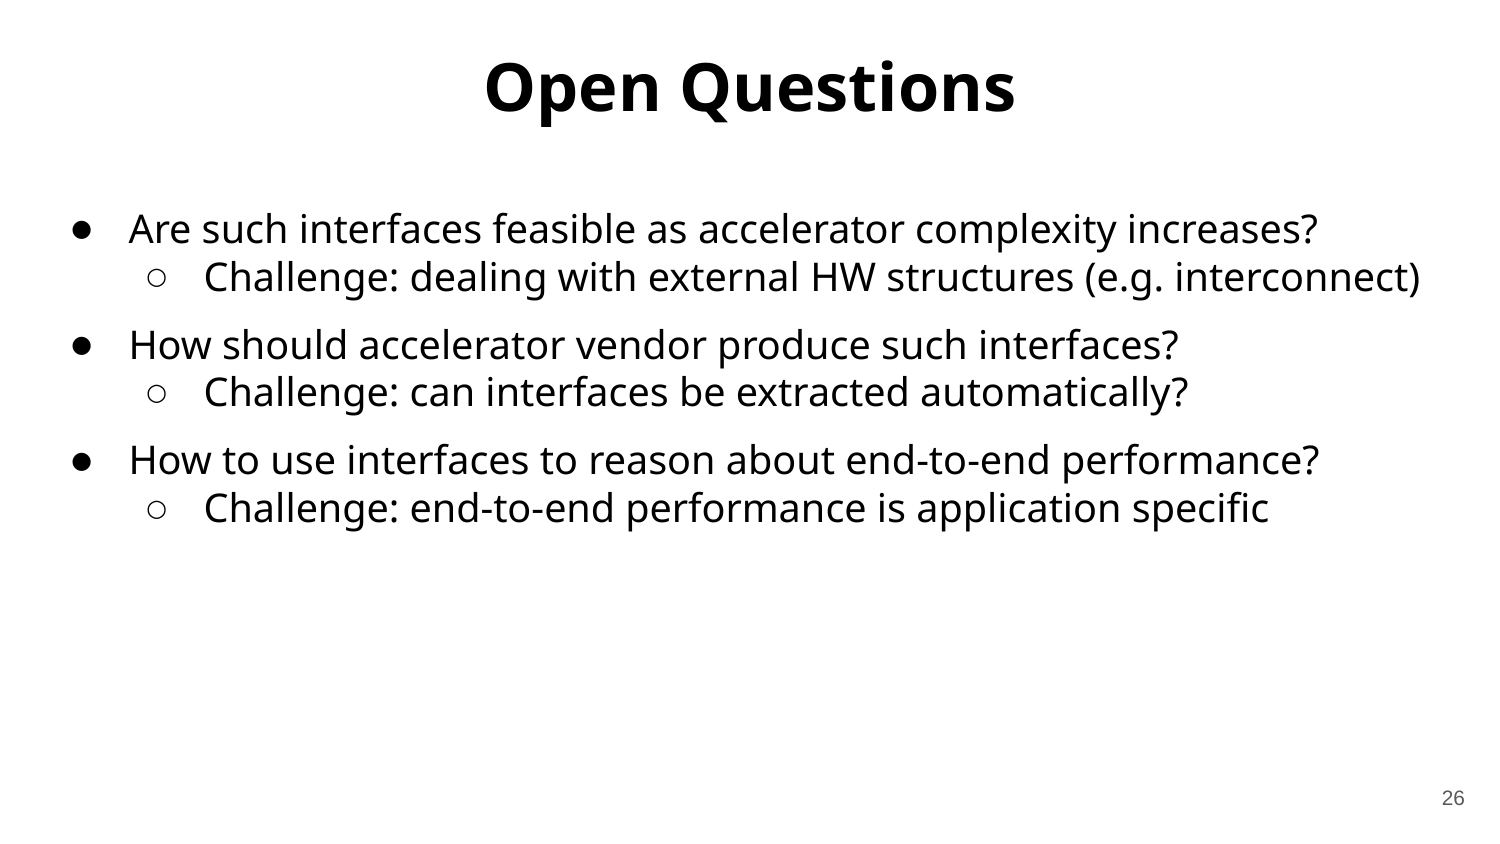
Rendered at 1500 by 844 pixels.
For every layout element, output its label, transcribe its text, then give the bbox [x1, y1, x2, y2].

title Open Questions [51, 30, 1449, 125]
slide_number 26 [1389, 764, 1480, 830]
text_box Are such interfaces feasible as accelerator complexity increases? Challenge: dealing with external HW structures (e.g. interconnect) How should accelerator vendor produce such interfaces? Challenge: can interfaces be extracted automatically? How to use interfaces to reason about end-to-end performance? Challenge: end-to-end performance is application specific [38, 188, 1500, 677]
